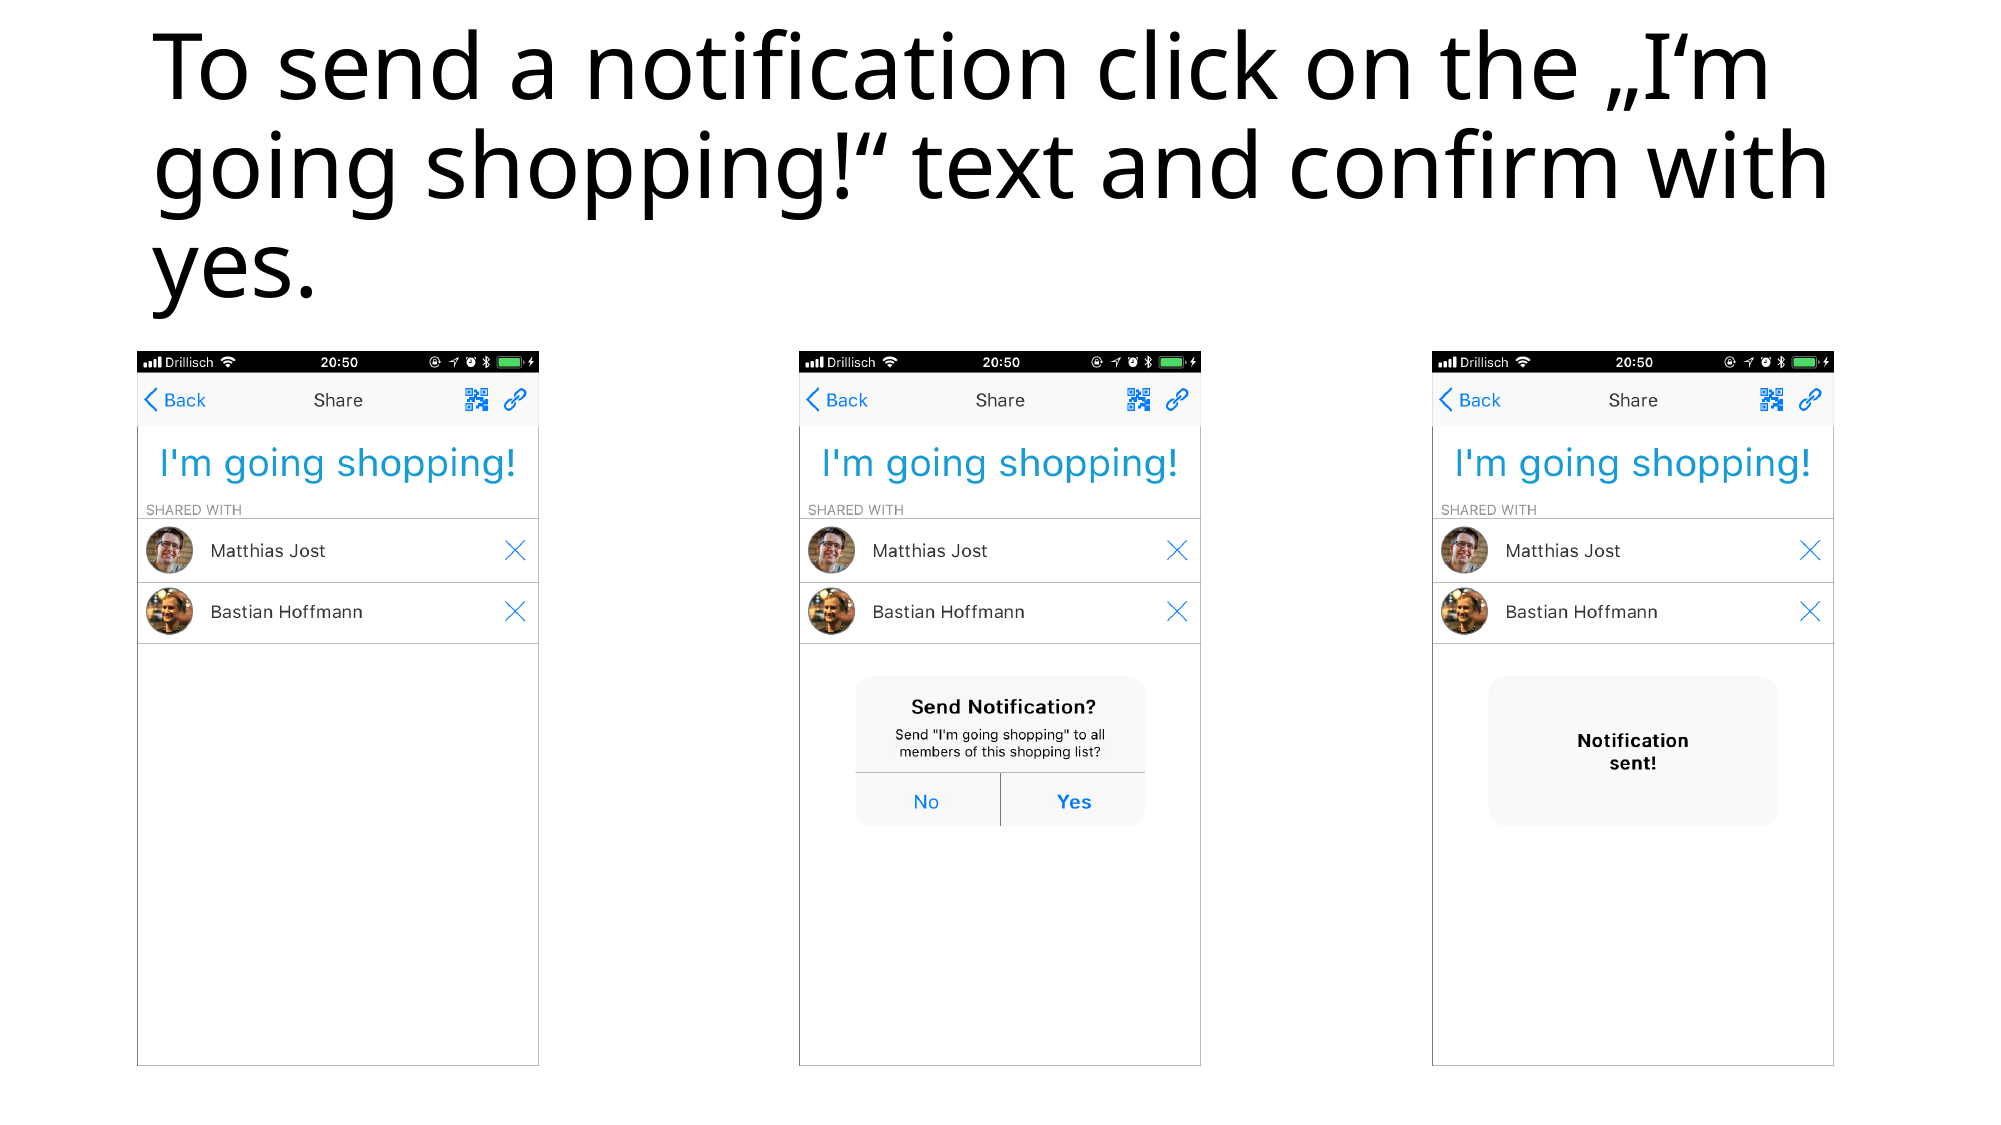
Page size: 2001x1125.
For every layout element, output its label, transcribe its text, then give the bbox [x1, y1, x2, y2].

picture [1432, 351, 1834, 1066]
title To send a notification click on the „I‘m going shopping!“ text and confirm with yes. [137, 59, 1863, 278]
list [137, 351, 539, 1066]
picture [799, 351, 1201, 1066]
